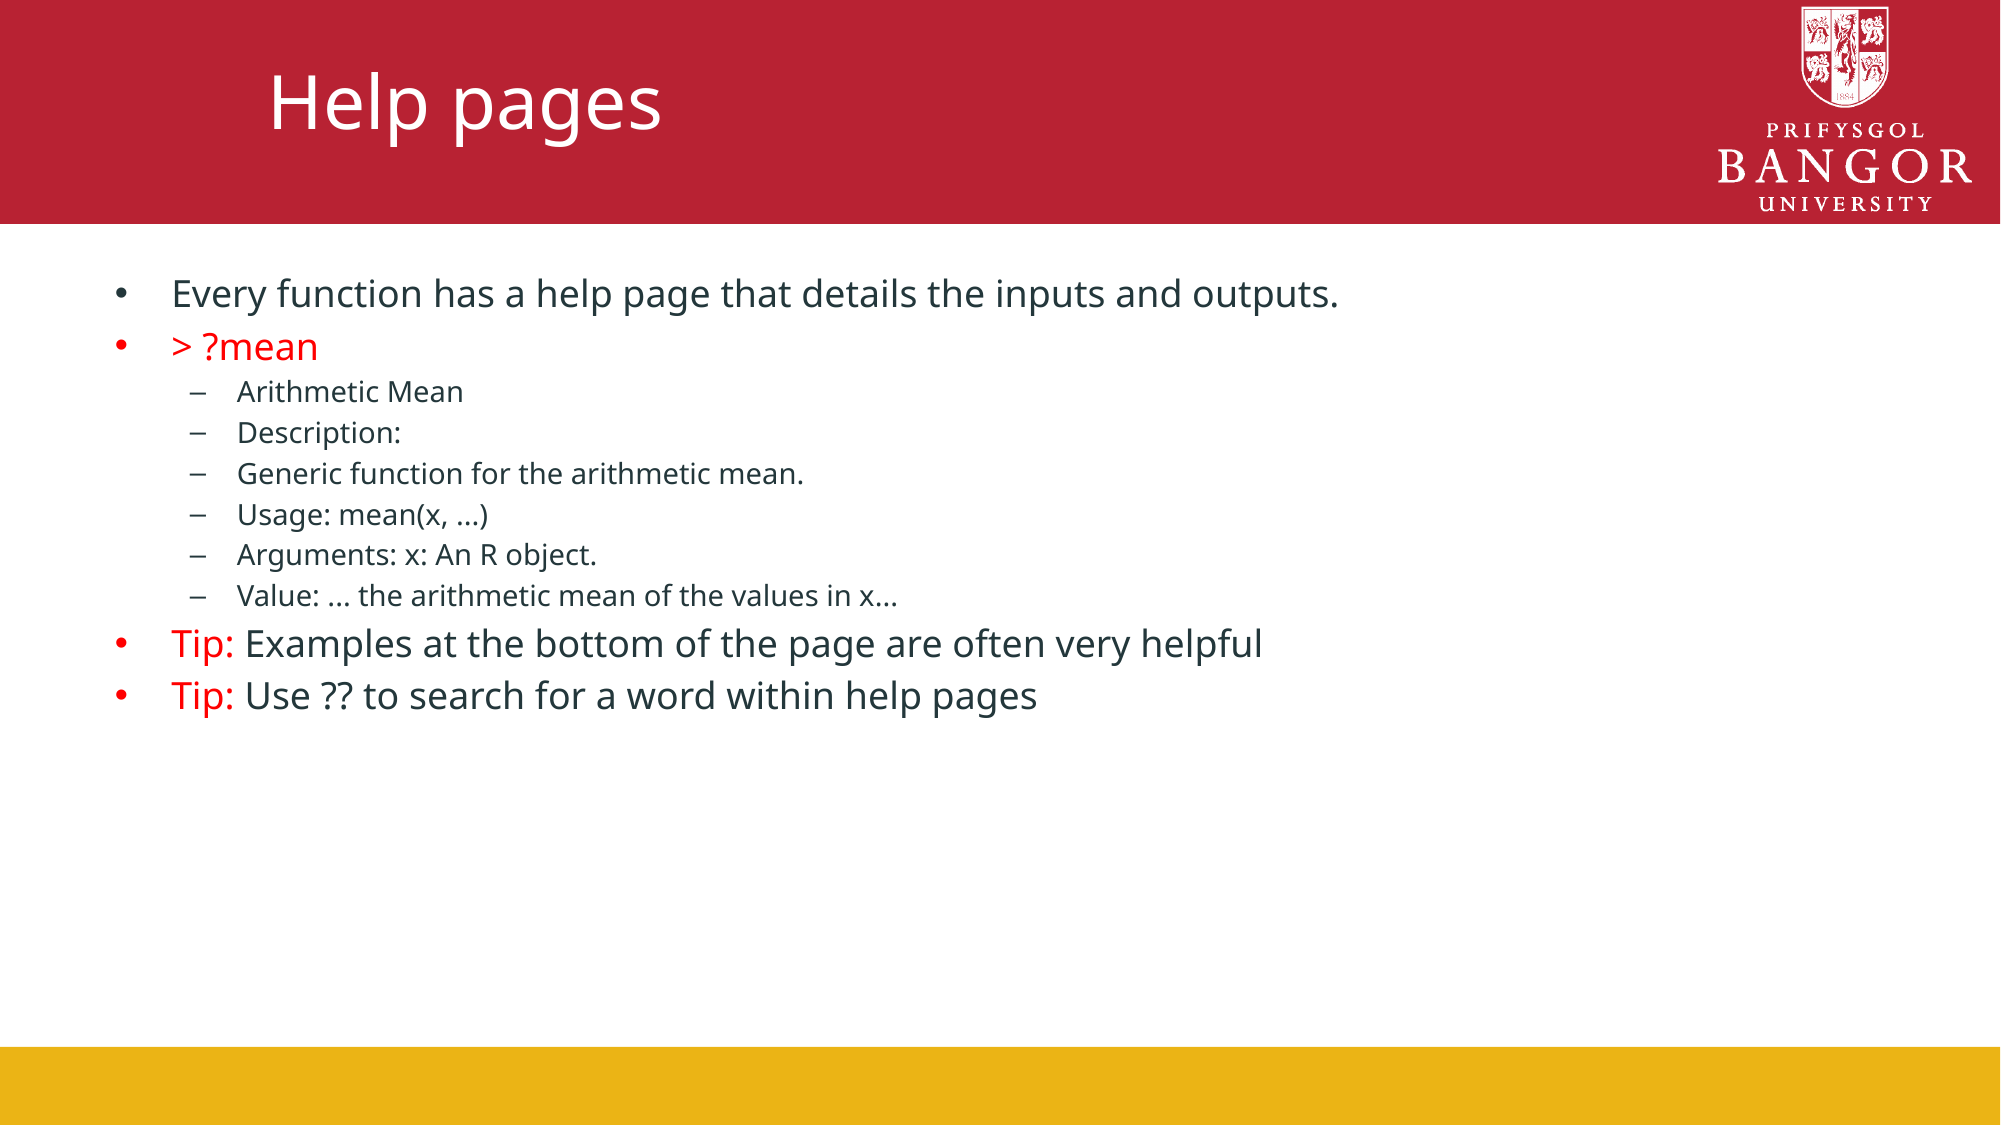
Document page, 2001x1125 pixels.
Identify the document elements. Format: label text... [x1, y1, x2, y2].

list Every function has a help page that details the inputs and outputs. > ?mean Arithmetic Mean Description: Generic function for the arithmetic mean. Usage: mean(x, ...) Arguments: x: An R object. Value: ... the arithmetic mean of the values in x... Tip: Examples at the bottom of the page are often very helpful Tip: Use ?? to search for a word within help pages [99, 262, 1900, 1005]
picture [1685, 0, 2001, 221]
title Help pages [252, 45, 1893, 155]
